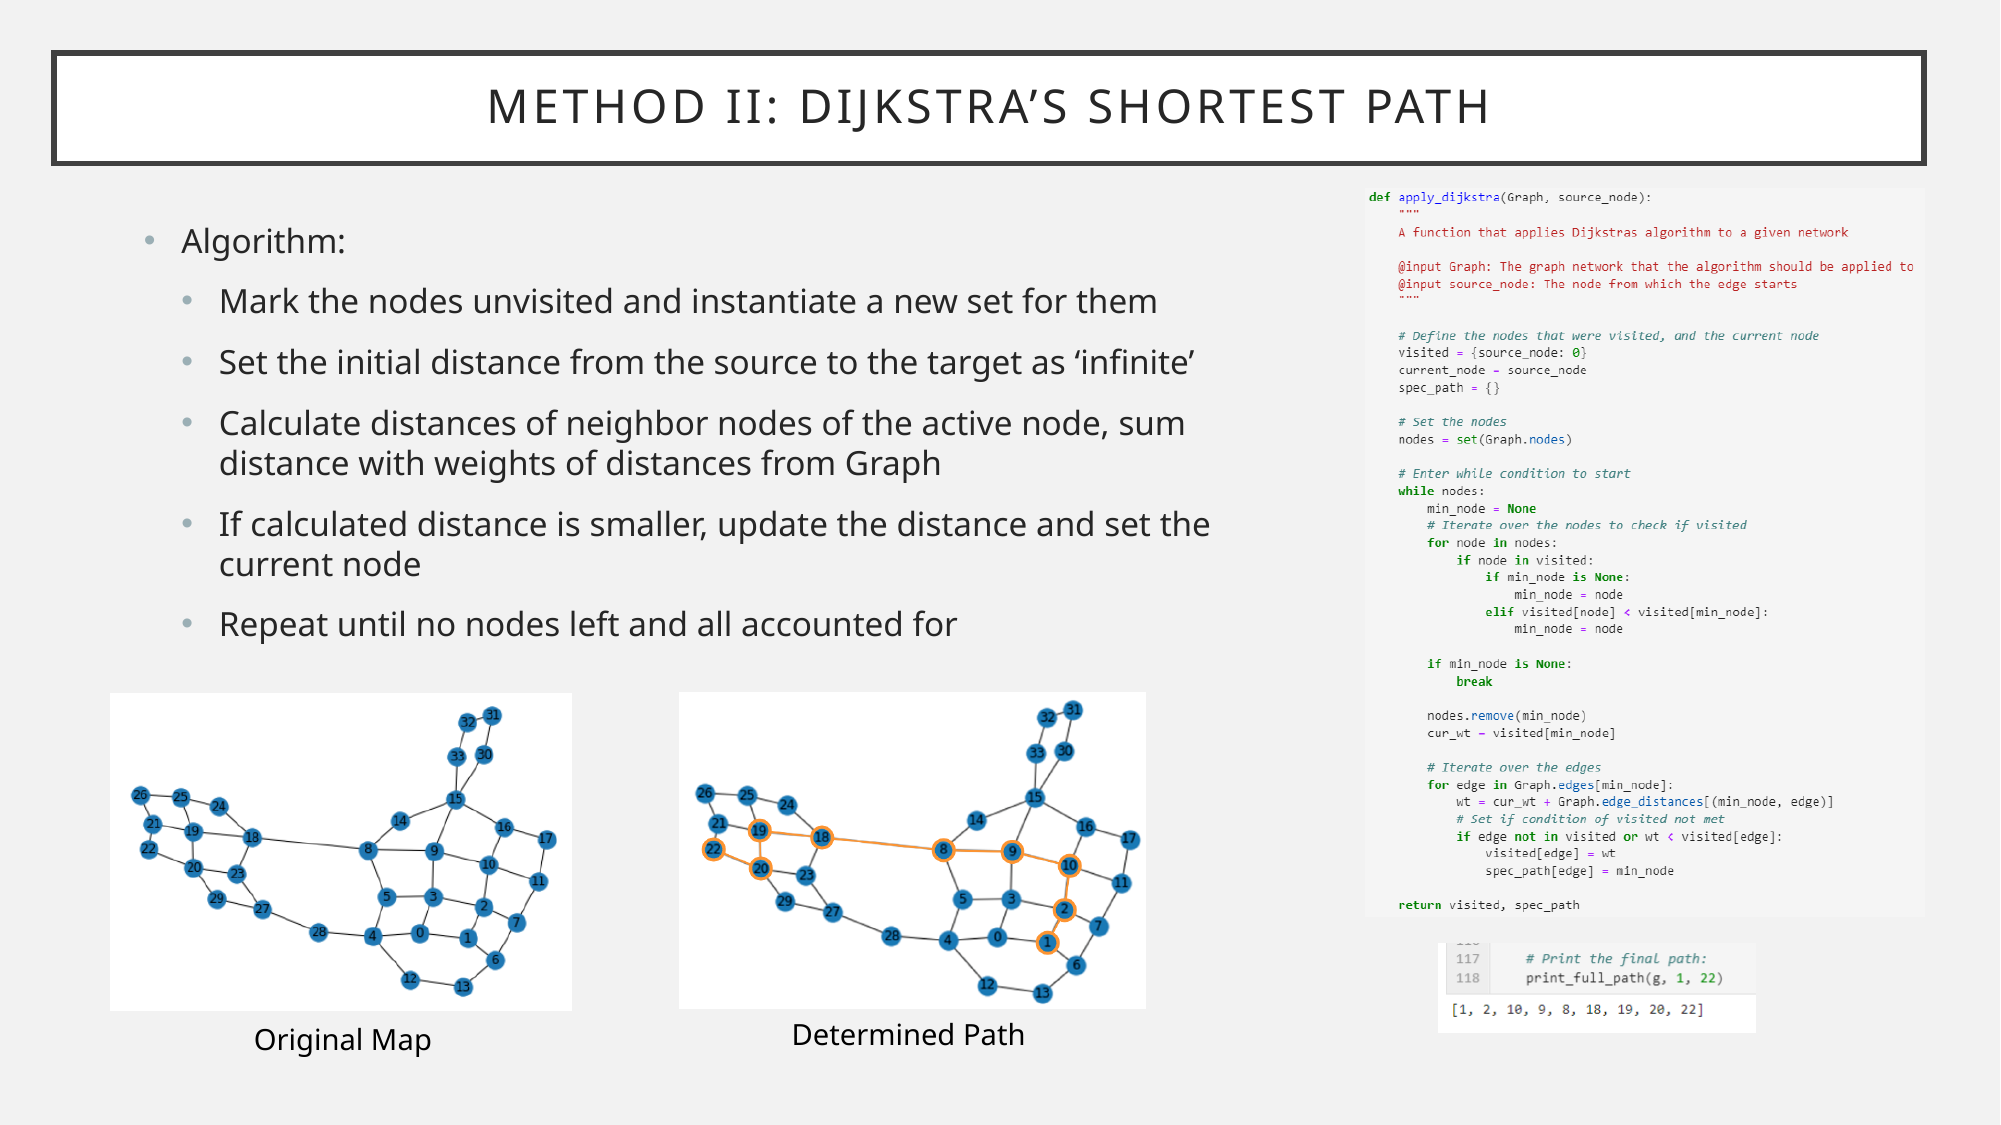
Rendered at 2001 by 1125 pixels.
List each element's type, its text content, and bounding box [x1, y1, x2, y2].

picture [1438, 943, 1756, 1033]
picture [1365, 188, 1925, 917]
picture [110, 693, 572, 1011]
text_box Original Map [226, 1014, 460, 1064]
picture [679, 692, 1146, 1009]
text_box Determined Path [767, 1009, 1050, 1059]
list Algorithm: Mark the nodes unvisited and instantiate a new set for them Set the initial distance from the source to the target as ‘infinite’ Calculate distances of neighbor nodes of the active node, sum distance with weights of distances from Graph If calculated distance is smaller, update the distance and set the current node Repeat until no nodes left and all accounted for [53, 212, 1290, 716]
title Method II: Dijkstra’s Shortest Path [51, 50, 1927, 166]
